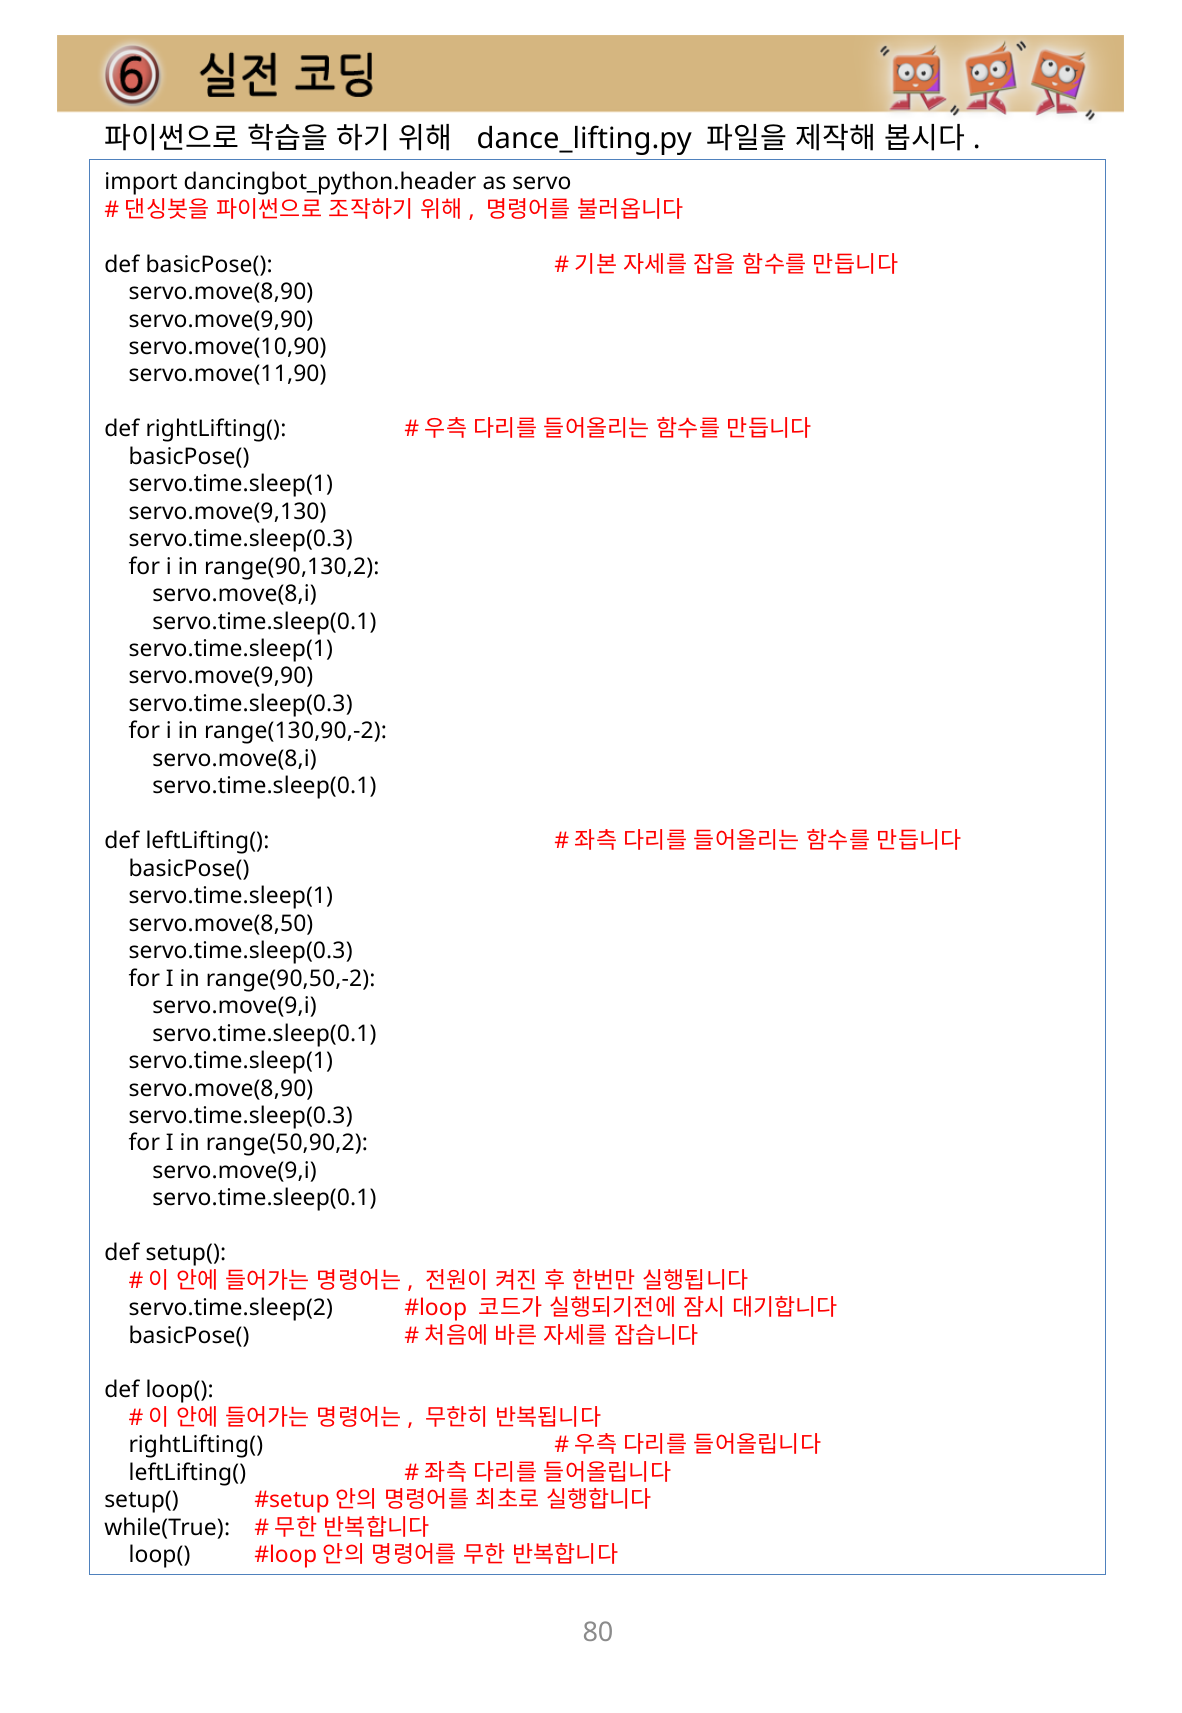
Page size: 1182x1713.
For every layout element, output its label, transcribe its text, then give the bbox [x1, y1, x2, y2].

slide_number 80 [354, 1587, 630, 1679]
text_box 파이썬으로 학습을 하기 위해 dance_lifting.py 파일을 제작해 봅시다. [89, 112, 1106, 212]
text_box import dancingbot_python.header as servo #댄싱봇을 파이썬으로 조작하기 위해, 명령어를 불러옵니다 def basicPose(): #기본 자세를 잡을 함수를 만듭니다 servo.move(8,90) servo.move(9,90) servo.move(10,90) servo.move(11,90) def rightLifting(): #우측 다리를 들어올리는 함수를 만듭니다 basicPose() servo.time.sleep(1) servo.move(9,130) servo.time.sleep(0.3) for i in range(90,130,2): servo.move(8,i) servo.time.sleep(0.1) servo.time.sleep(1) servo.move(9,90) servo.time.sleep(0.3) for i in range(130,90,-2): servo.move(8,i) servo.time.sleep(0.1) def leftLifting(): #좌측 다리를 들어올리는 함수를 만듭니다 basicPose() servo.time.sleep(1) servo.move(8,50) servo.time.sleep(0.3) for I in range(90,50,-2): servo.move(9,i) servo.time.sleep(0.1) servo.time.sleep(1) servo.move(8,90) servo.time.sleep(0.3) for I in range(50,90,2): servo.move(9,i) servo.time.sleep(0.1) def setup(): #이 안에 들어가는 명령어는, 전원이 켜진 후 한번만 실행됩니다 servo.time.sleep(2) #loop 코드가 실행되기전에 잠시 대기합니다 basicPose() #처음에 바른 자세를 잡습니다 def loop(): #이 안에 들어가는 명령어는, 무한히 반복됩니다 rightLifting() #우측 다리를 들어올립니다 leftLifting() #좌측 다리를 들어올립니다 setup() #setup안의 명령어를 최초로 실행합니다 while(True): #무한 반복합니다 loop() #loop안의 명령어를 무한 반복합니다 [89, 212, 1106, 1575]
picture [57, 35, 1124, 124]
